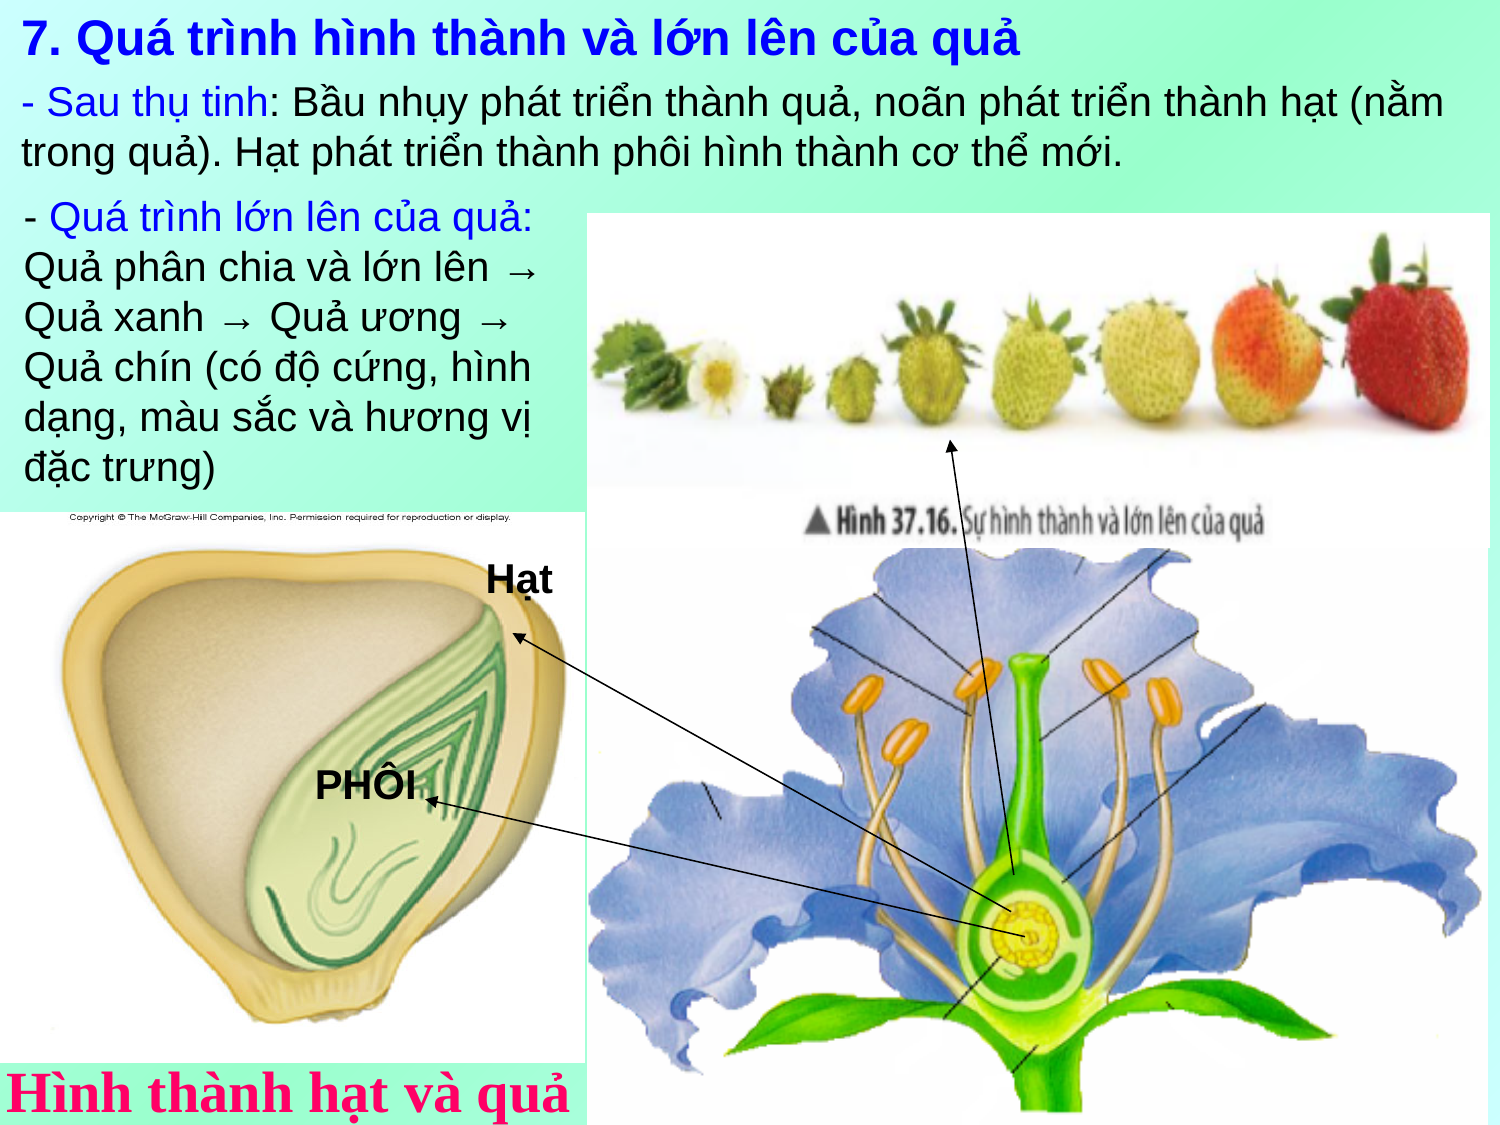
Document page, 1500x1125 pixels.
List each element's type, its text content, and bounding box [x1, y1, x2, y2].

text_box Hình thành hạt và quả [0, 1046, 587, 1125]
picture [587, 213, 1490, 1125]
text_box - Quá trình lớn lên của quả: Quả phân chia và lớn lên → Quả xanh → Quả ương → Quả chín (có độ cứng, hình dạng, màu sắc và hương vị đặc trưng) [8, 181, 585, 497]
picture [0, 512, 585, 1063]
text_box - Sau thụ tinh: Bầu nhụy phát triển thành quả, noãn phát triển thành hạt (nằm trong quả). Hạt phát triển thành phôi hình thành cơ thể mới. [6, 24, 1500, 225]
text_box 7. Quá trình hình thành và lớn lên của quả [6, 0, 1463, 73]
